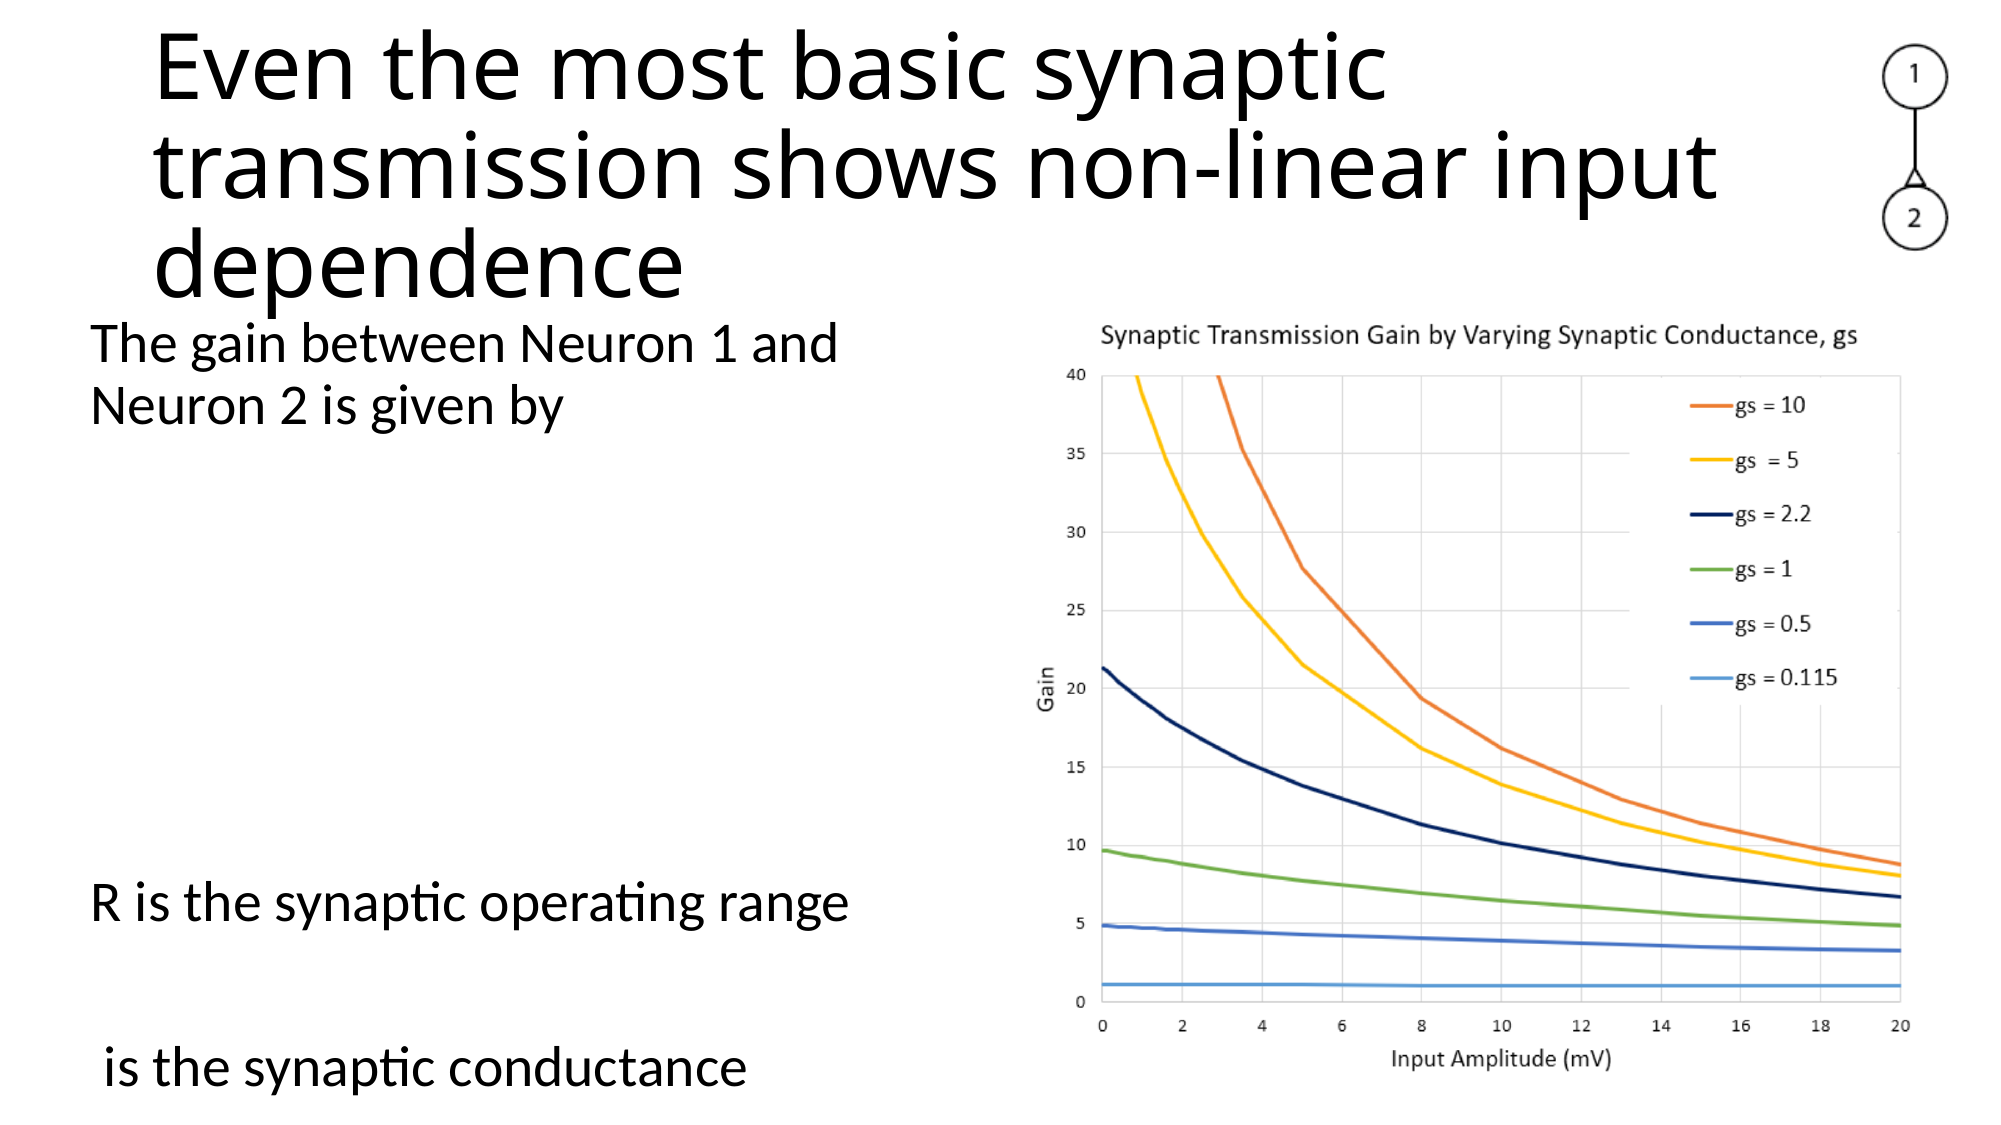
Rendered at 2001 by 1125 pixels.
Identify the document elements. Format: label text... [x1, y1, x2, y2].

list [1029, 305, 1925, 1082]
title Even the most basic synaptic transmission shows non-linear input dependence [137, 59, 1863, 278]
picture [1862, 31, 1969, 276]
